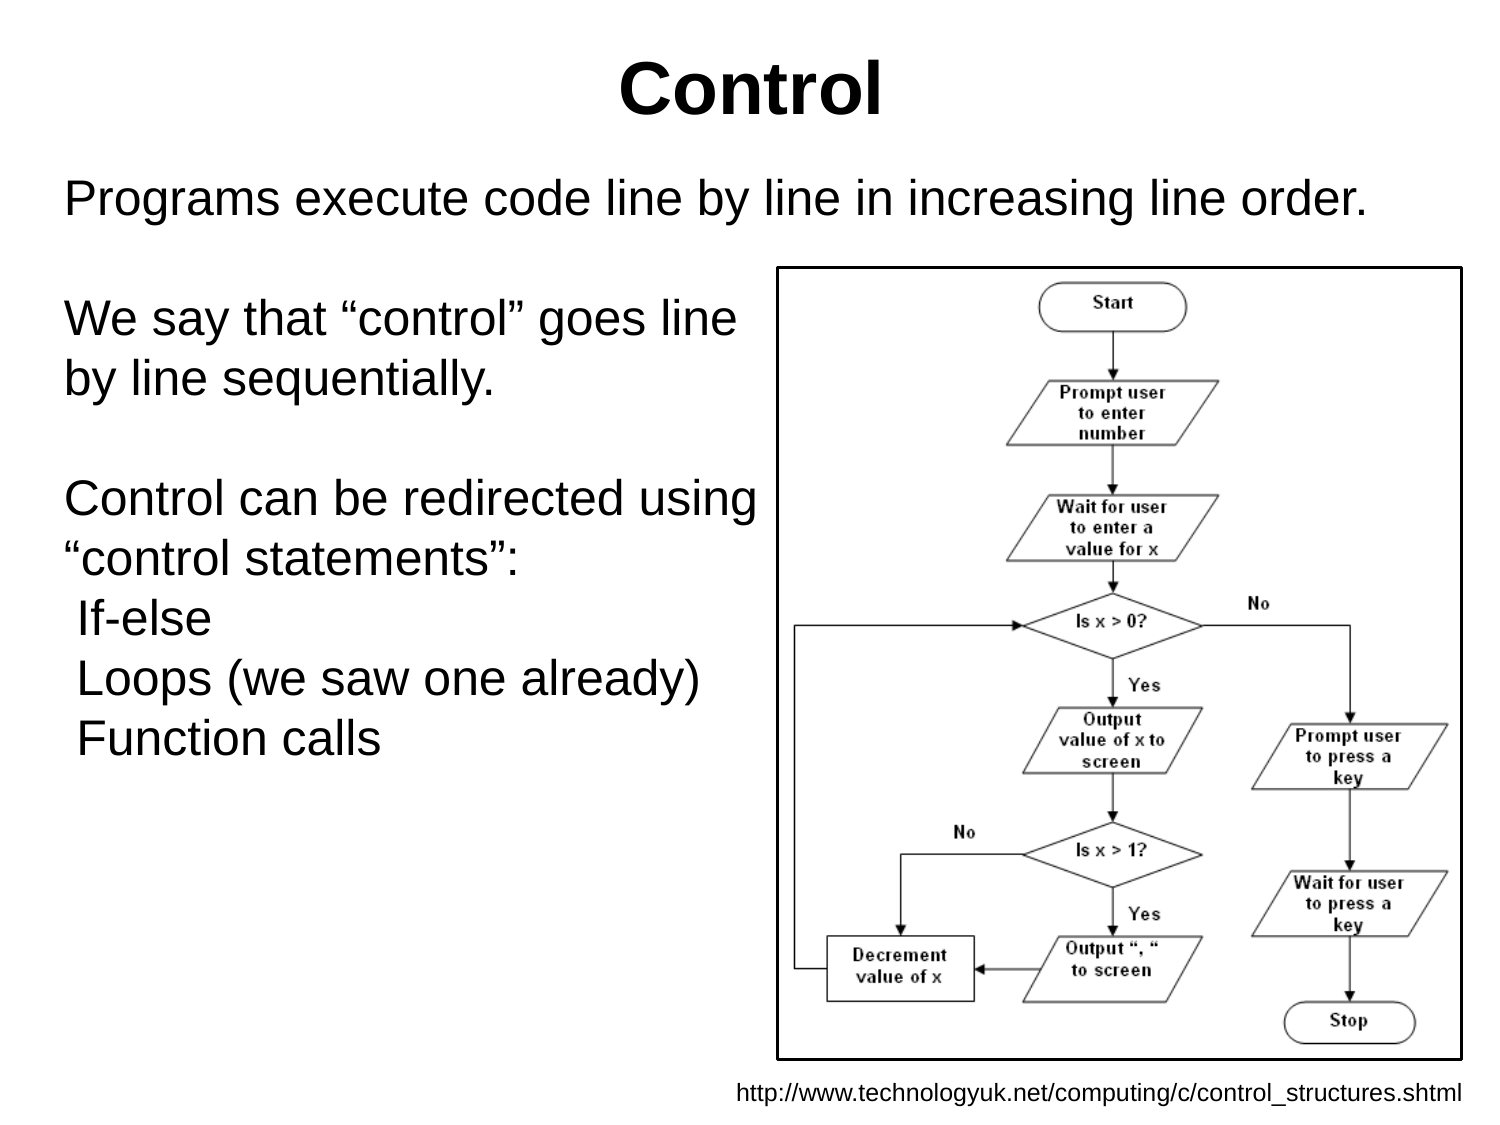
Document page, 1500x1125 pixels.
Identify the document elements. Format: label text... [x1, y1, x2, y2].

picture [779, 268, 1460, 1058]
list Programs execute code line by line in increasing line order. We say that “control” goes line by line sequentially. Control can be redirected using “control statements”: If-else Loops (we saw one already) Function calls [49, 149, 1449, 902]
title http://www.technologyuk.net/computing/c/control_structures.shtml [721, 1057, 1481, 1121]
text_box Control [276, 24, 1227, 152]
